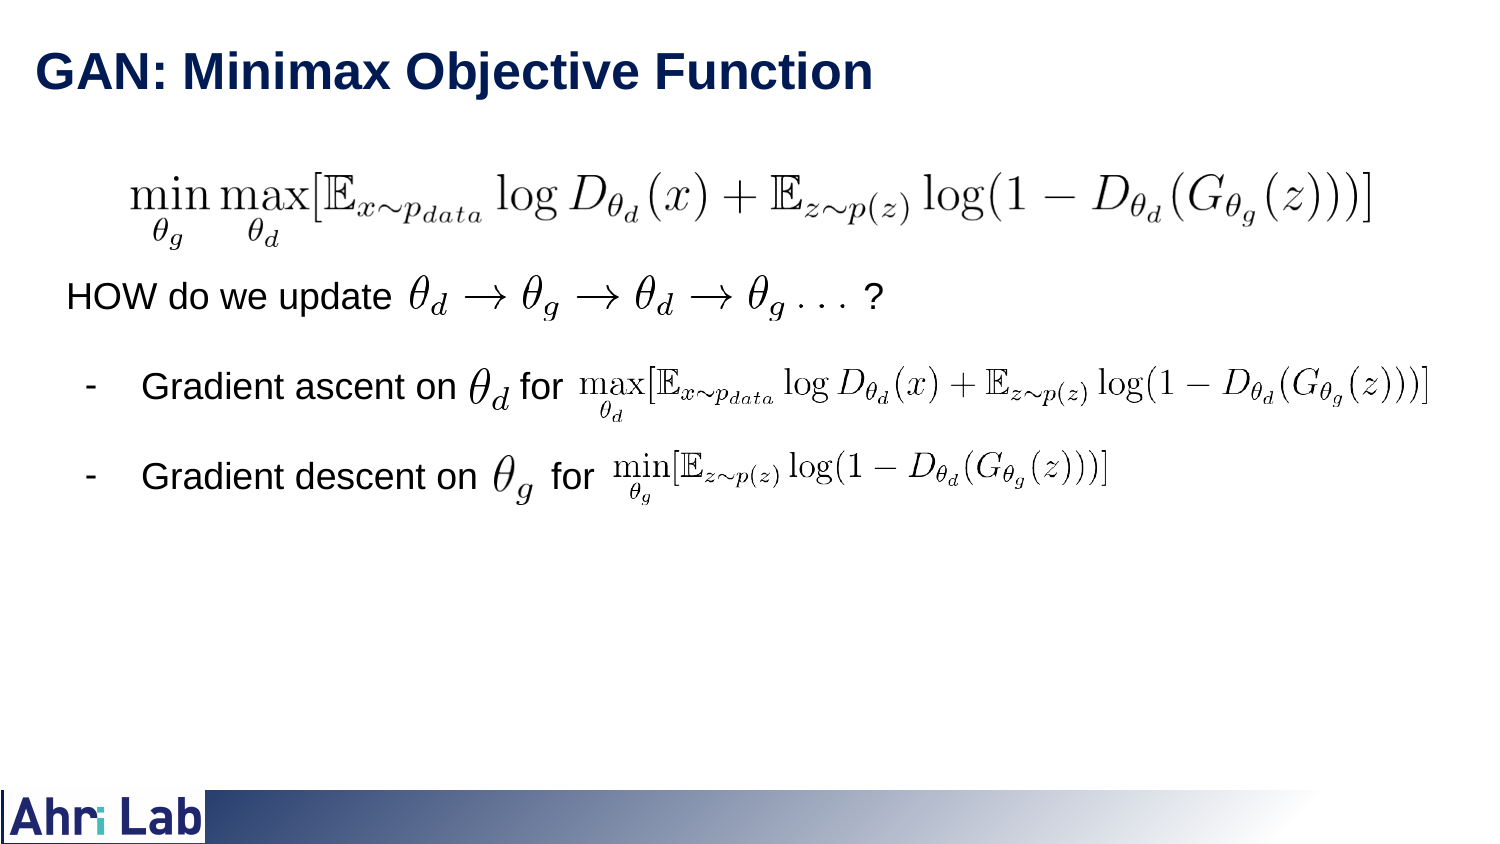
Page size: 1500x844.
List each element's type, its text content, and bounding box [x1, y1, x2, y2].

picture [493, 455, 534, 505]
picture [409, 274, 846, 322]
picture [4, 787, 205, 843]
picture [578, 366, 1428, 422]
picture [129, 172, 1370, 250]
title GAN: Minimax Objective Function [20, 22, 1480, 117]
picture [613, 449, 1106, 505]
text_box HOW do we update ? Gradient ascent on for Gradient descent on for [51, 166, 1449, 742]
picture [469, 368, 510, 411]
